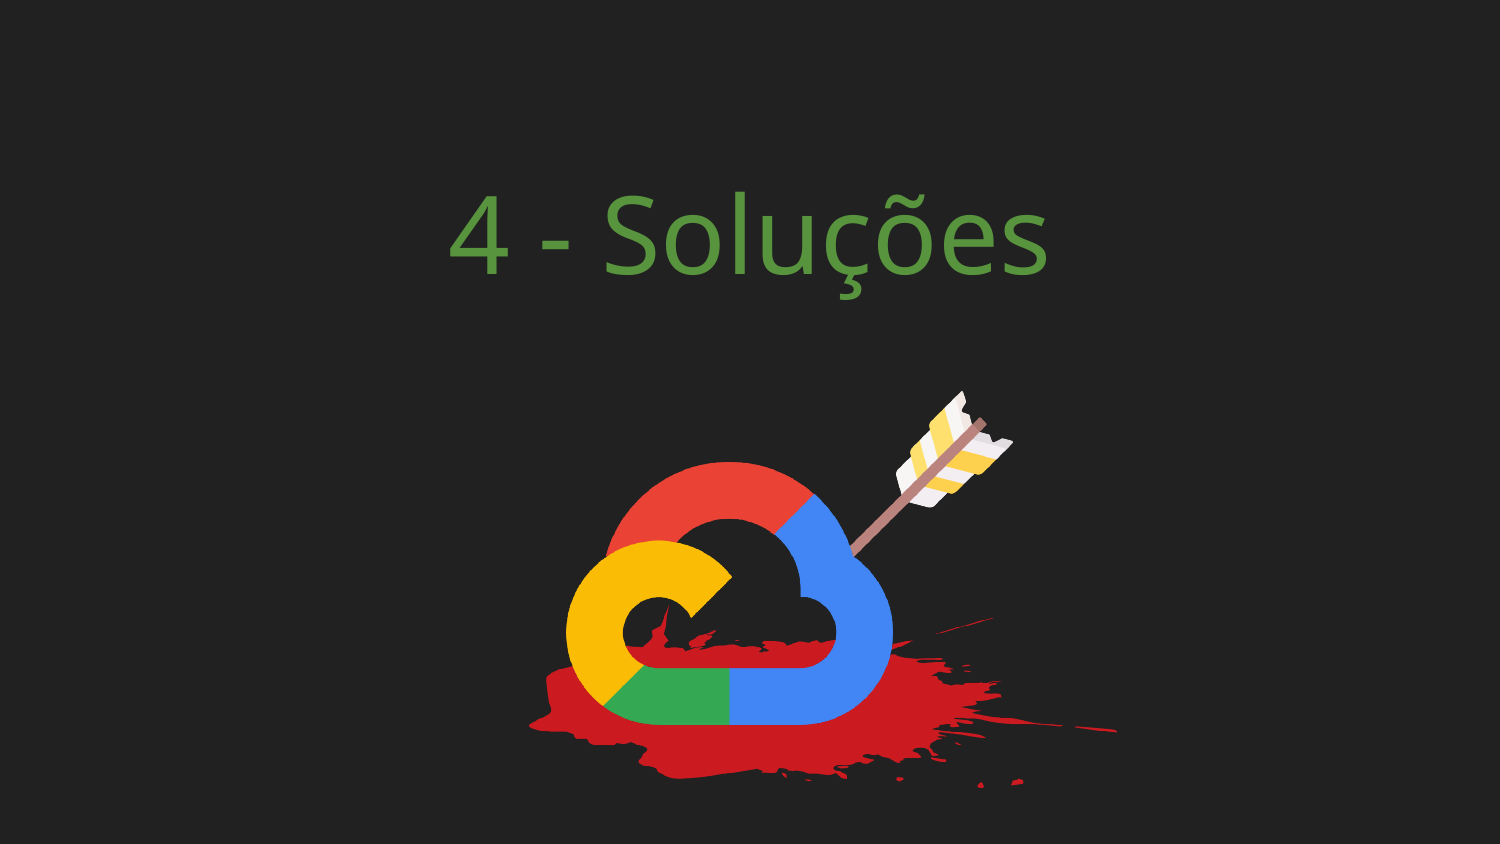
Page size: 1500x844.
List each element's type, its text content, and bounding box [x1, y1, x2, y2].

title 4 - Soluções [51, 0, 1449, 311]
picture [316, 375, 1143, 810]
